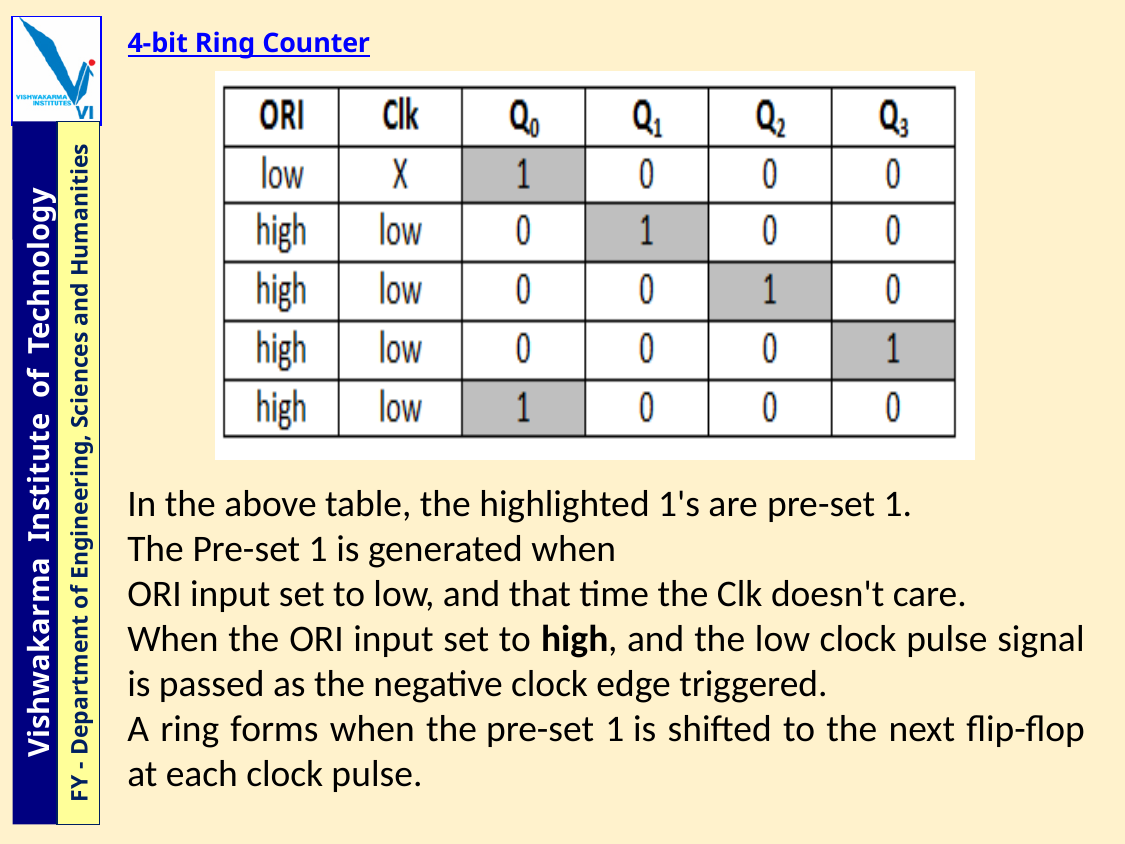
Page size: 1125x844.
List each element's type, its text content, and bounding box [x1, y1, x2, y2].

title 4-bit Ring Counter [112, 21, 1083, 122]
text_box In the above table, the highlighted 1's are pre-set 1. The Pre-set 1 is generated when ORI input set to low, and that time the Clk doesn't care. When the ORI input set to high, and the low clock pulse signal is passed as the negative clock edge triggered. A ring forms when the pre-set 1 is shifted to the next flip-flop at each clock pulse. [112, 471, 1100, 842]
picture [215, 71, 975, 460]
